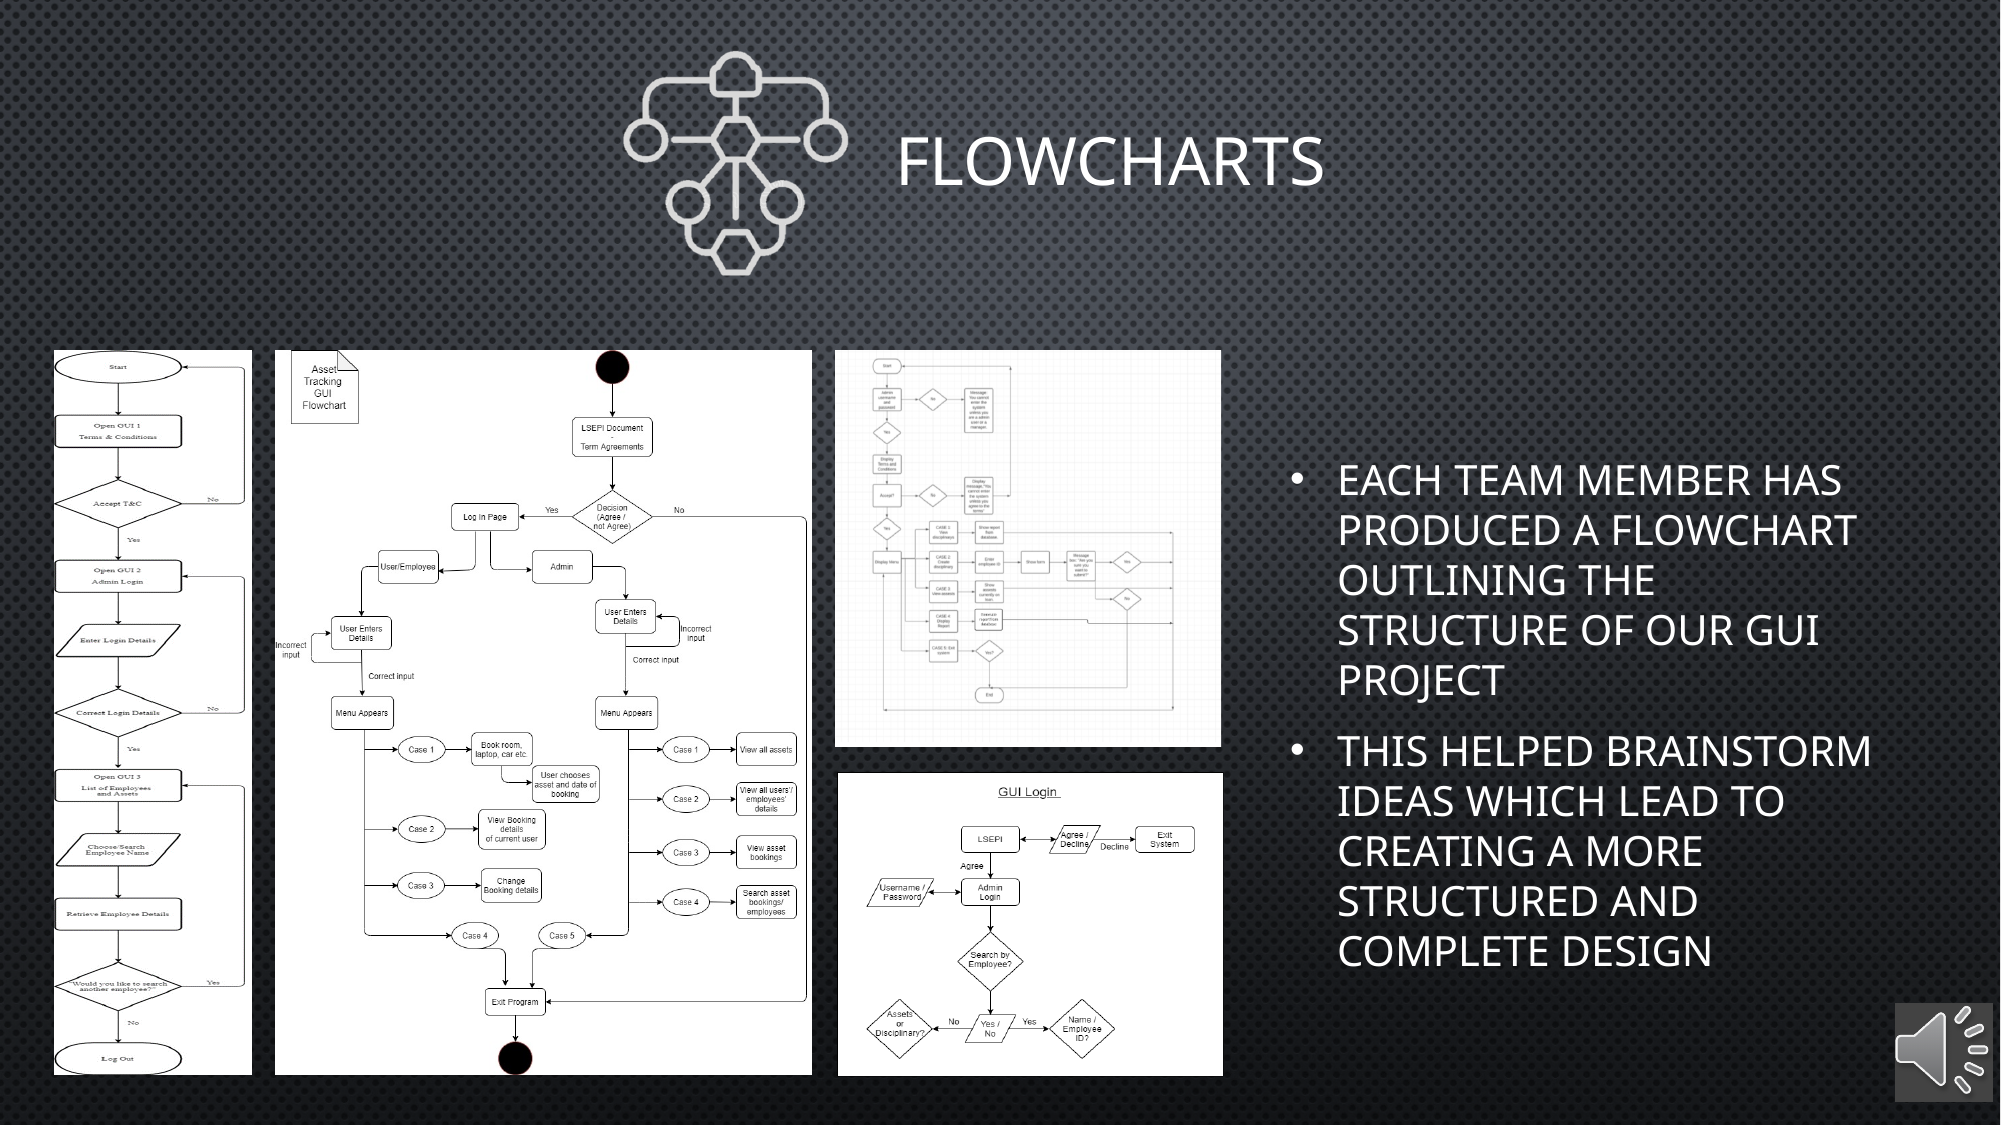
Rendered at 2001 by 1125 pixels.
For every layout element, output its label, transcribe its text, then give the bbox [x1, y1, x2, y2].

title Flowcharts [881, 97, 1381, 221]
picture [54, 350, 252, 1076]
picture [603, 19, 881, 299]
picture [1894, 1002, 1995, 1103]
picture [837, 772, 1224, 1078]
picture [834, 350, 1222, 747]
list Each team member has produced a flowchart outlining the structure of our GUI project This helped brainstorm ideas which lead to creating a more structured and complete design [1275, 353, 1900, 1075]
picture [274, 350, 812, 1076]
